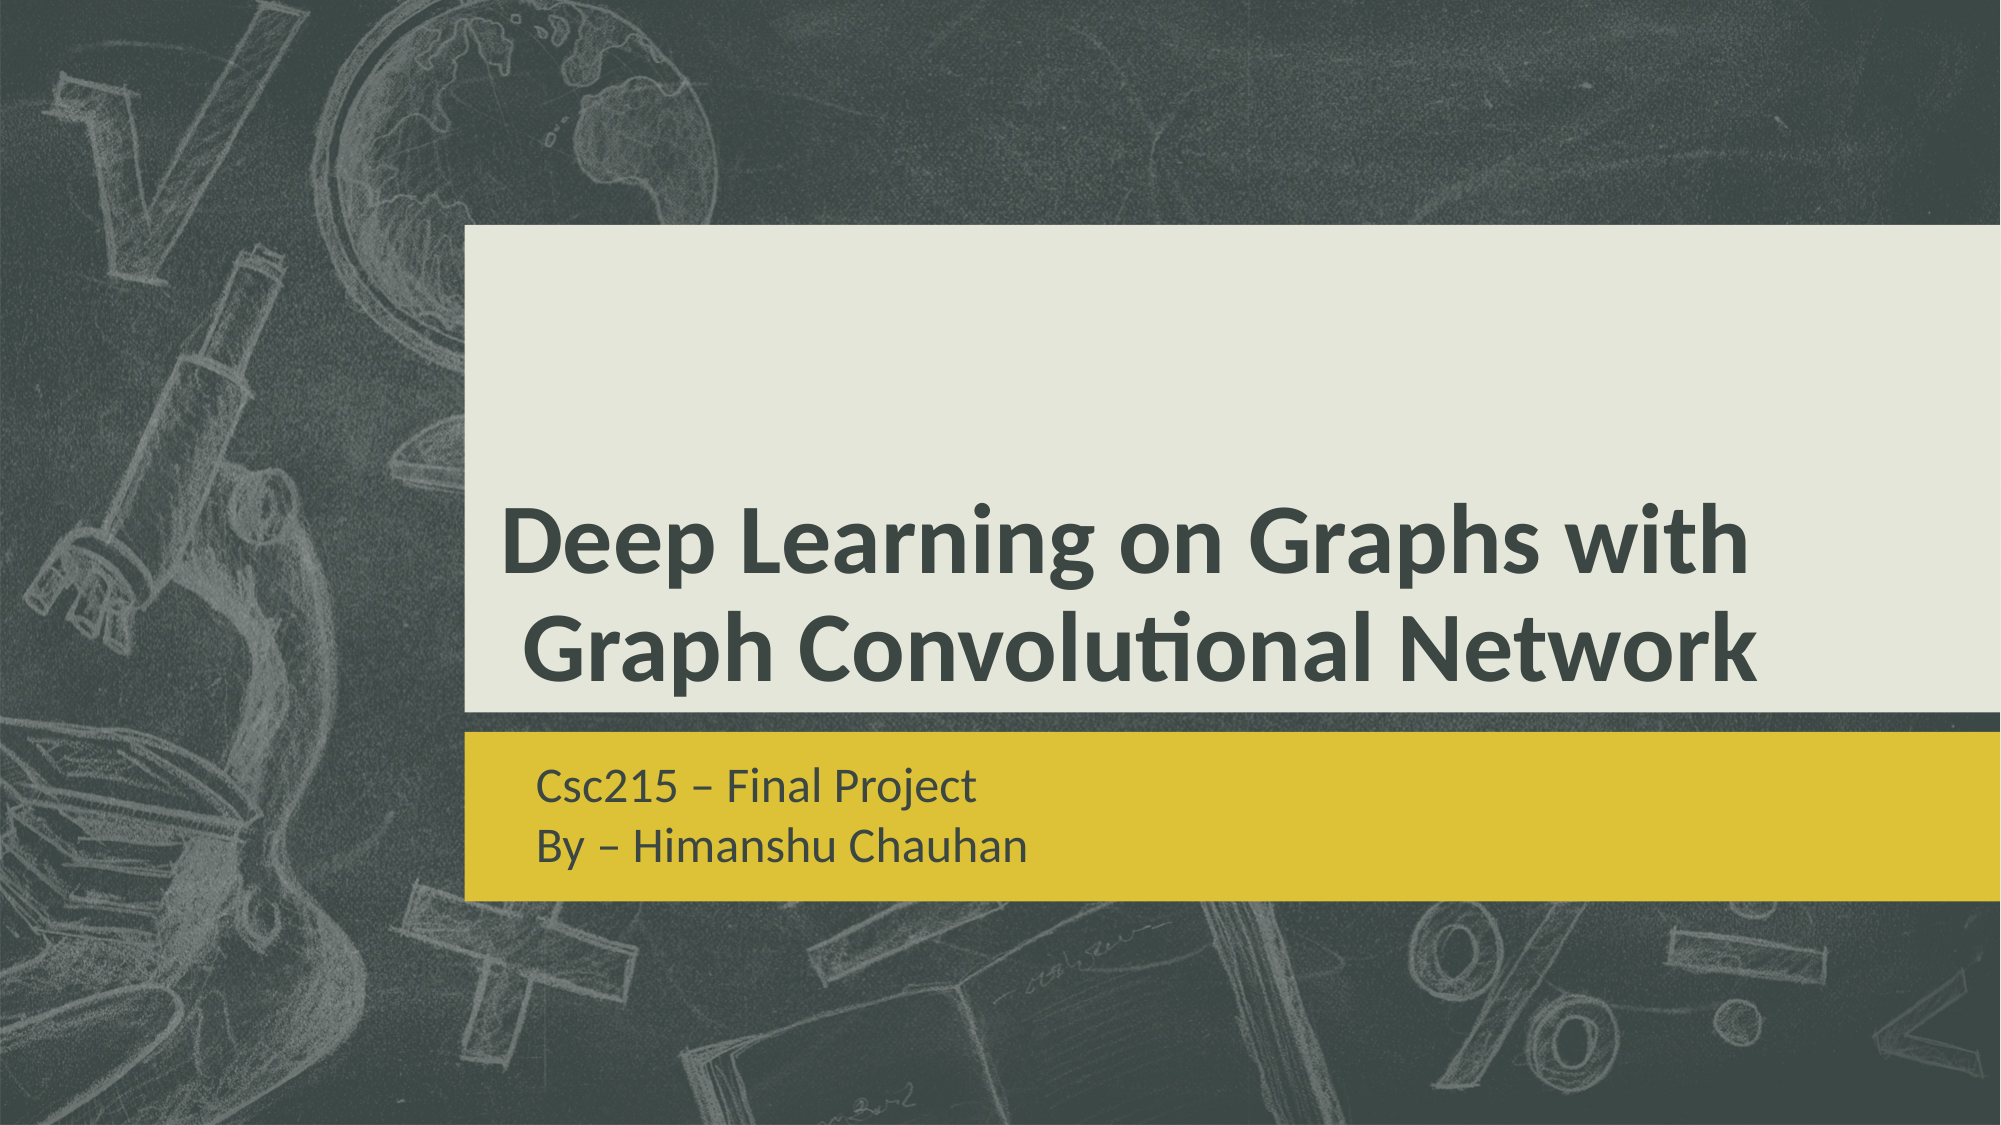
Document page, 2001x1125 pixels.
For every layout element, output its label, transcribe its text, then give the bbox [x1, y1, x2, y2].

subtitle Csc215 – Final Project By – Himanshu Chauhan [520, 744, 1916, 887]
picture [0, 0, 2001, 1125]
title Deep Learning on Graphs with Graph Convolutional Network [462, 216, 1916, 711]
